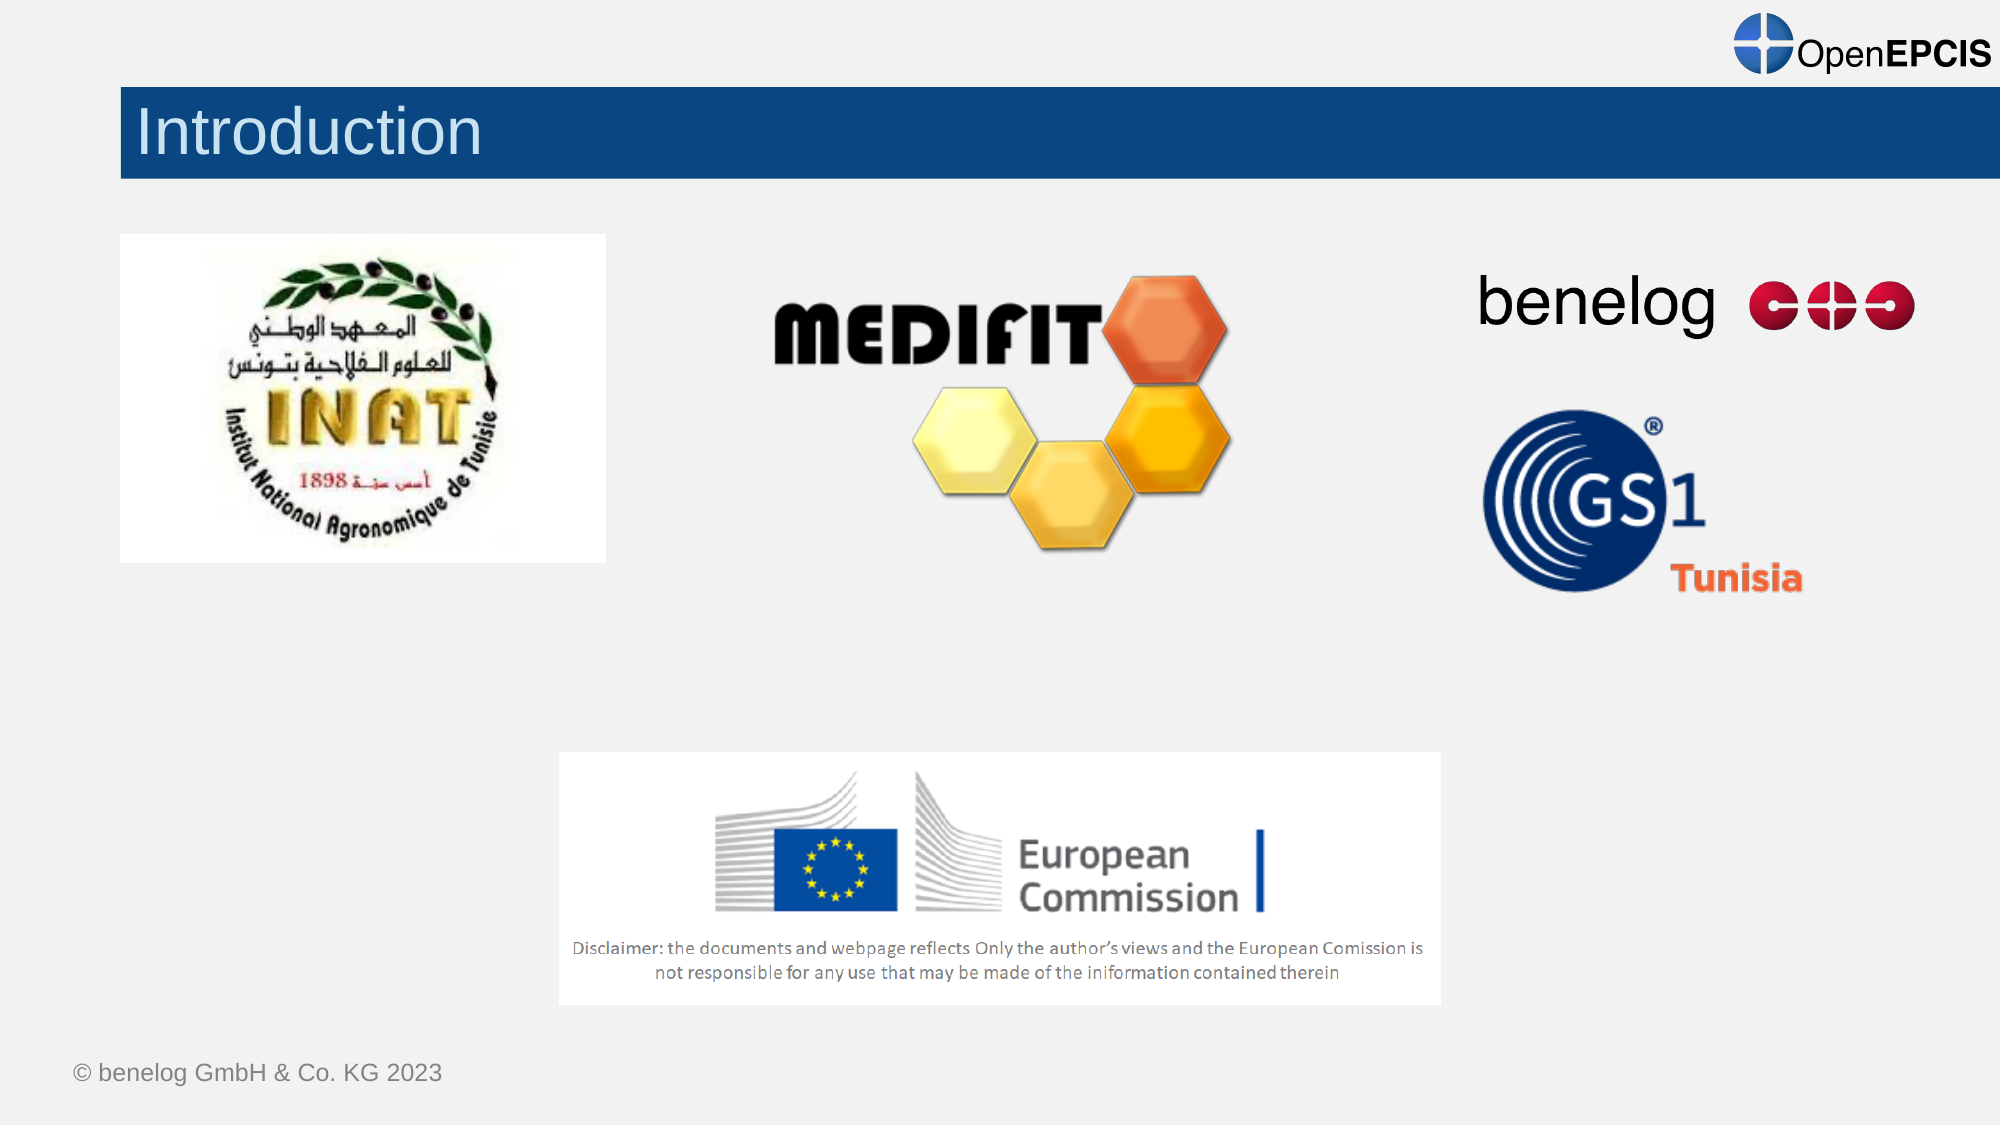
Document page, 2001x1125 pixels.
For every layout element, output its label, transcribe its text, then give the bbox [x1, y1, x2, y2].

picture [755, 234, 1245, 567]
picture [559, 752, 1441, 1005]
picture [1477, 407, 1808, 601]
picture [1734, 13, 1991, 74]
title Introduction [120, 87, 2000, 179]
picture [120, 234, 606, 563]
picture [1477, 273, 1916, 342]
